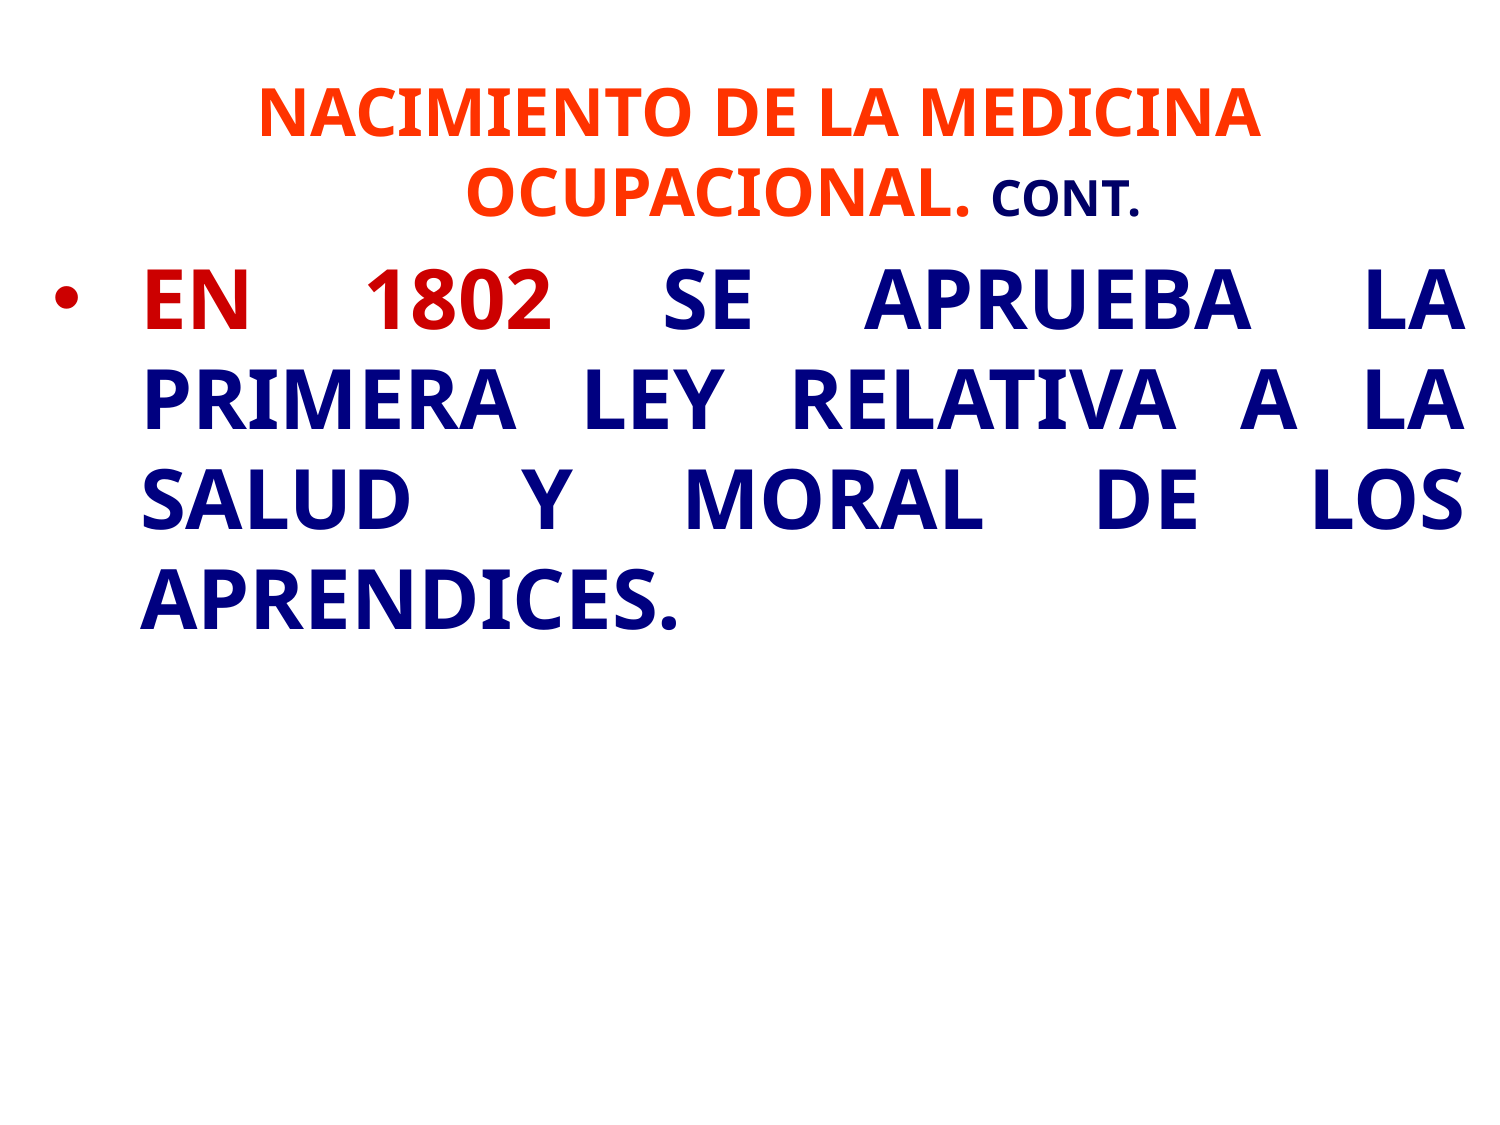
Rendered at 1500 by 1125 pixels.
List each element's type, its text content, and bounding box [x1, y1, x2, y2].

list NACIMIENTO DE LA MEDICINA OCUPACIONAL. CONT. EN 1802 SE APRUEBA LA PRIMERA LEY RELATIVA A LA SALUD Y MORAL DE LOS APRENDICES. [37, 62, 1482, 1025]
